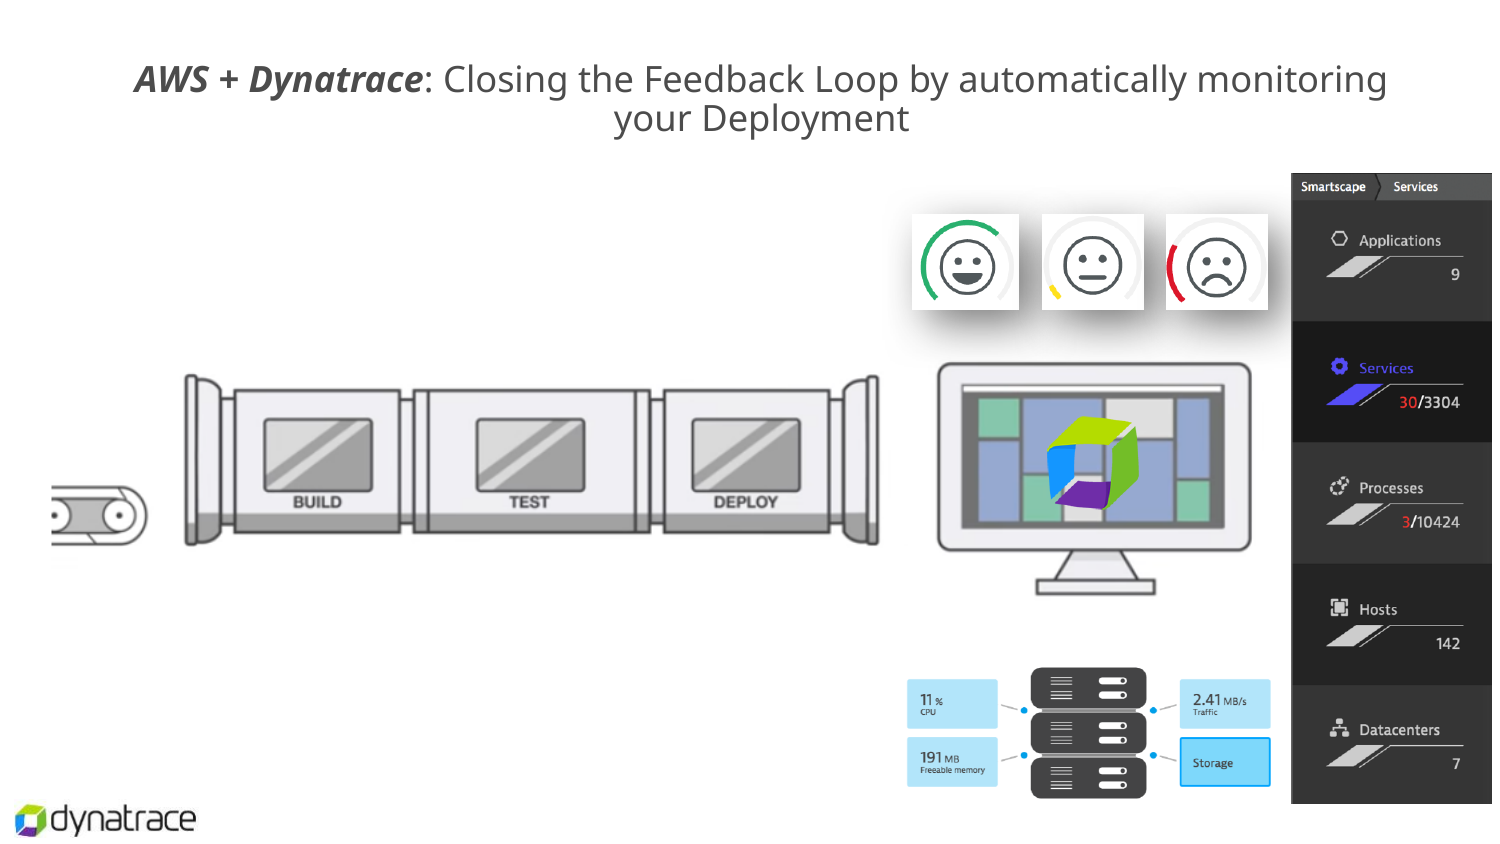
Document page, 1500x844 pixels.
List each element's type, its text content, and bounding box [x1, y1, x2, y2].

picture [903, 652, 1276, 804]
title AWS + Dynatrace: Closing the Feedback Loop by automatically monitoring your Deployment [76, 53, 1447, 147]
picture [1291, 173, 1492, 804]
picture [14, 799, 204, 838]
picture [45, 214, 1284, 626]
